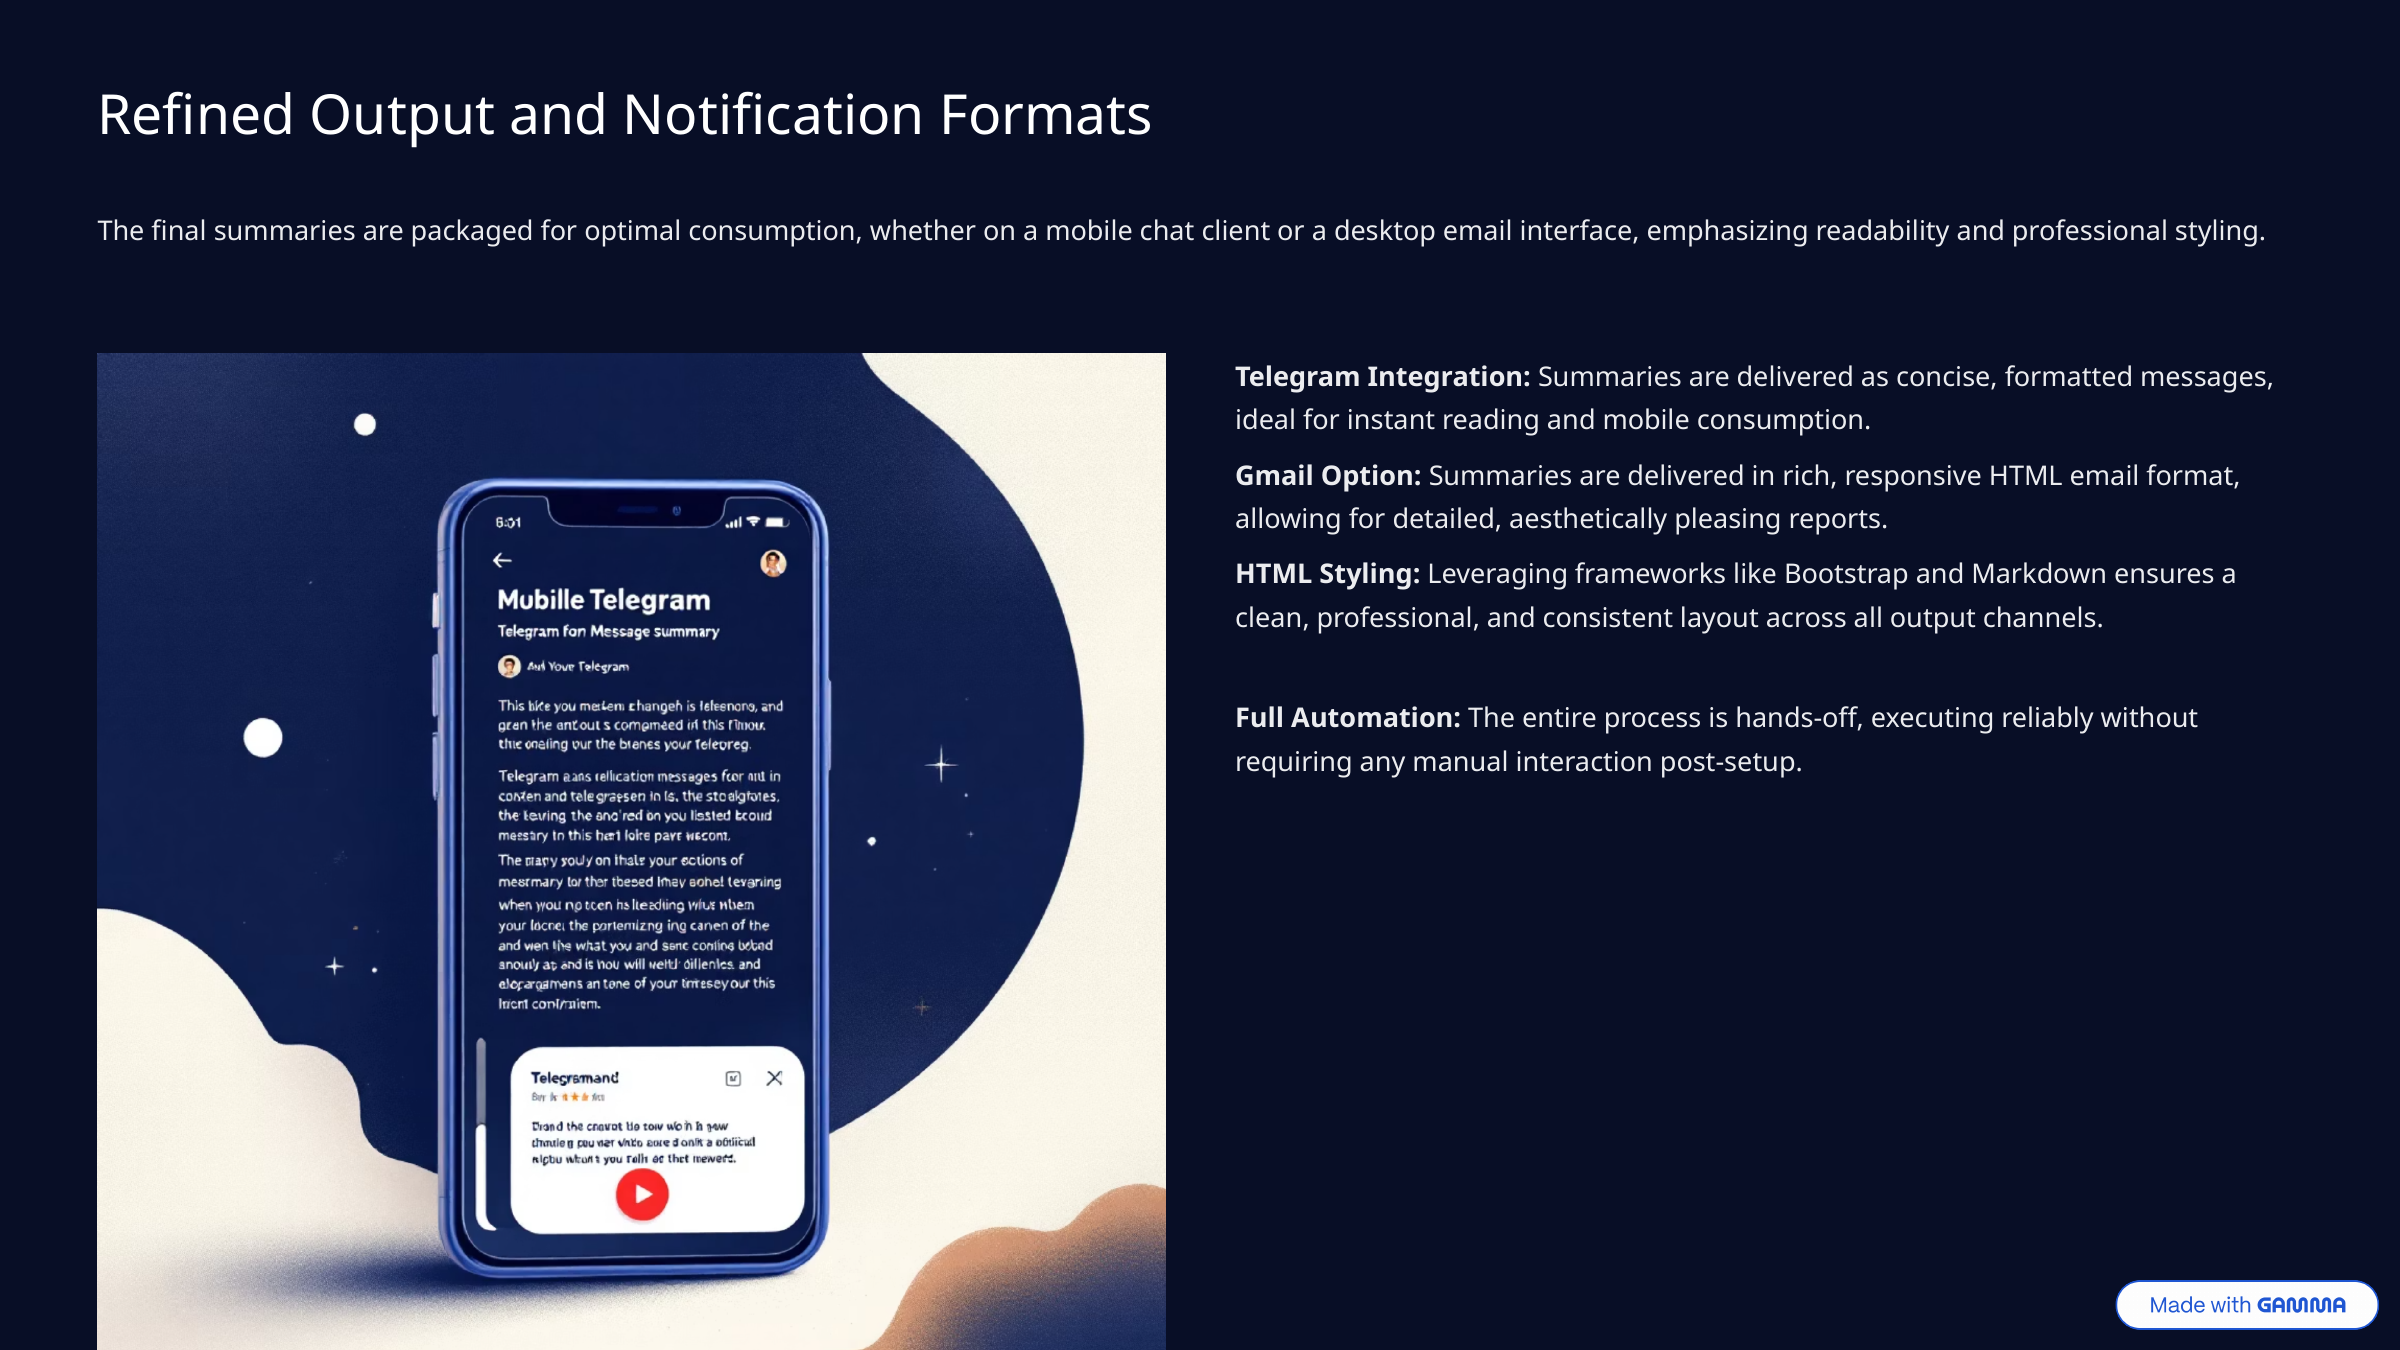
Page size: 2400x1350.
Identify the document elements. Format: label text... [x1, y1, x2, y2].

text_box Telegram Integration: Summaries are delivered as concise, formatted messages, ideal for instant reading and mobile consumption. [1235, 347, 2304, 437]
text_box Full Automation: The entire process is hands-off, executing reliably without requiring any manual interaction post-setup. [1235, 688, 2304, 779]
text_box HTML Styling: Leveraging frameworks like Bootstrap and Markdown ensures a clean, professional, and consistent layout across all output channels. [1235, 545, 2304, 680]
text_box Refined Output and Notification Formats [97, 76, 1185, 147]
picture [97, 353, 1166, 1350]
picture [2106, 1271, 2389, 1339]
text_box The final summaries are packaged for optimal consumption, whether on a mobile chat client or a desktop email interface, emphasizing readability and professional styling. [97, 202, 2303, 292]
text_box Gmail Option: Summaries are delivered in rich, responsive HTML email format, allowing for detailed, aesthetically pleasing reports. [1235, 446, 2304, 536]
